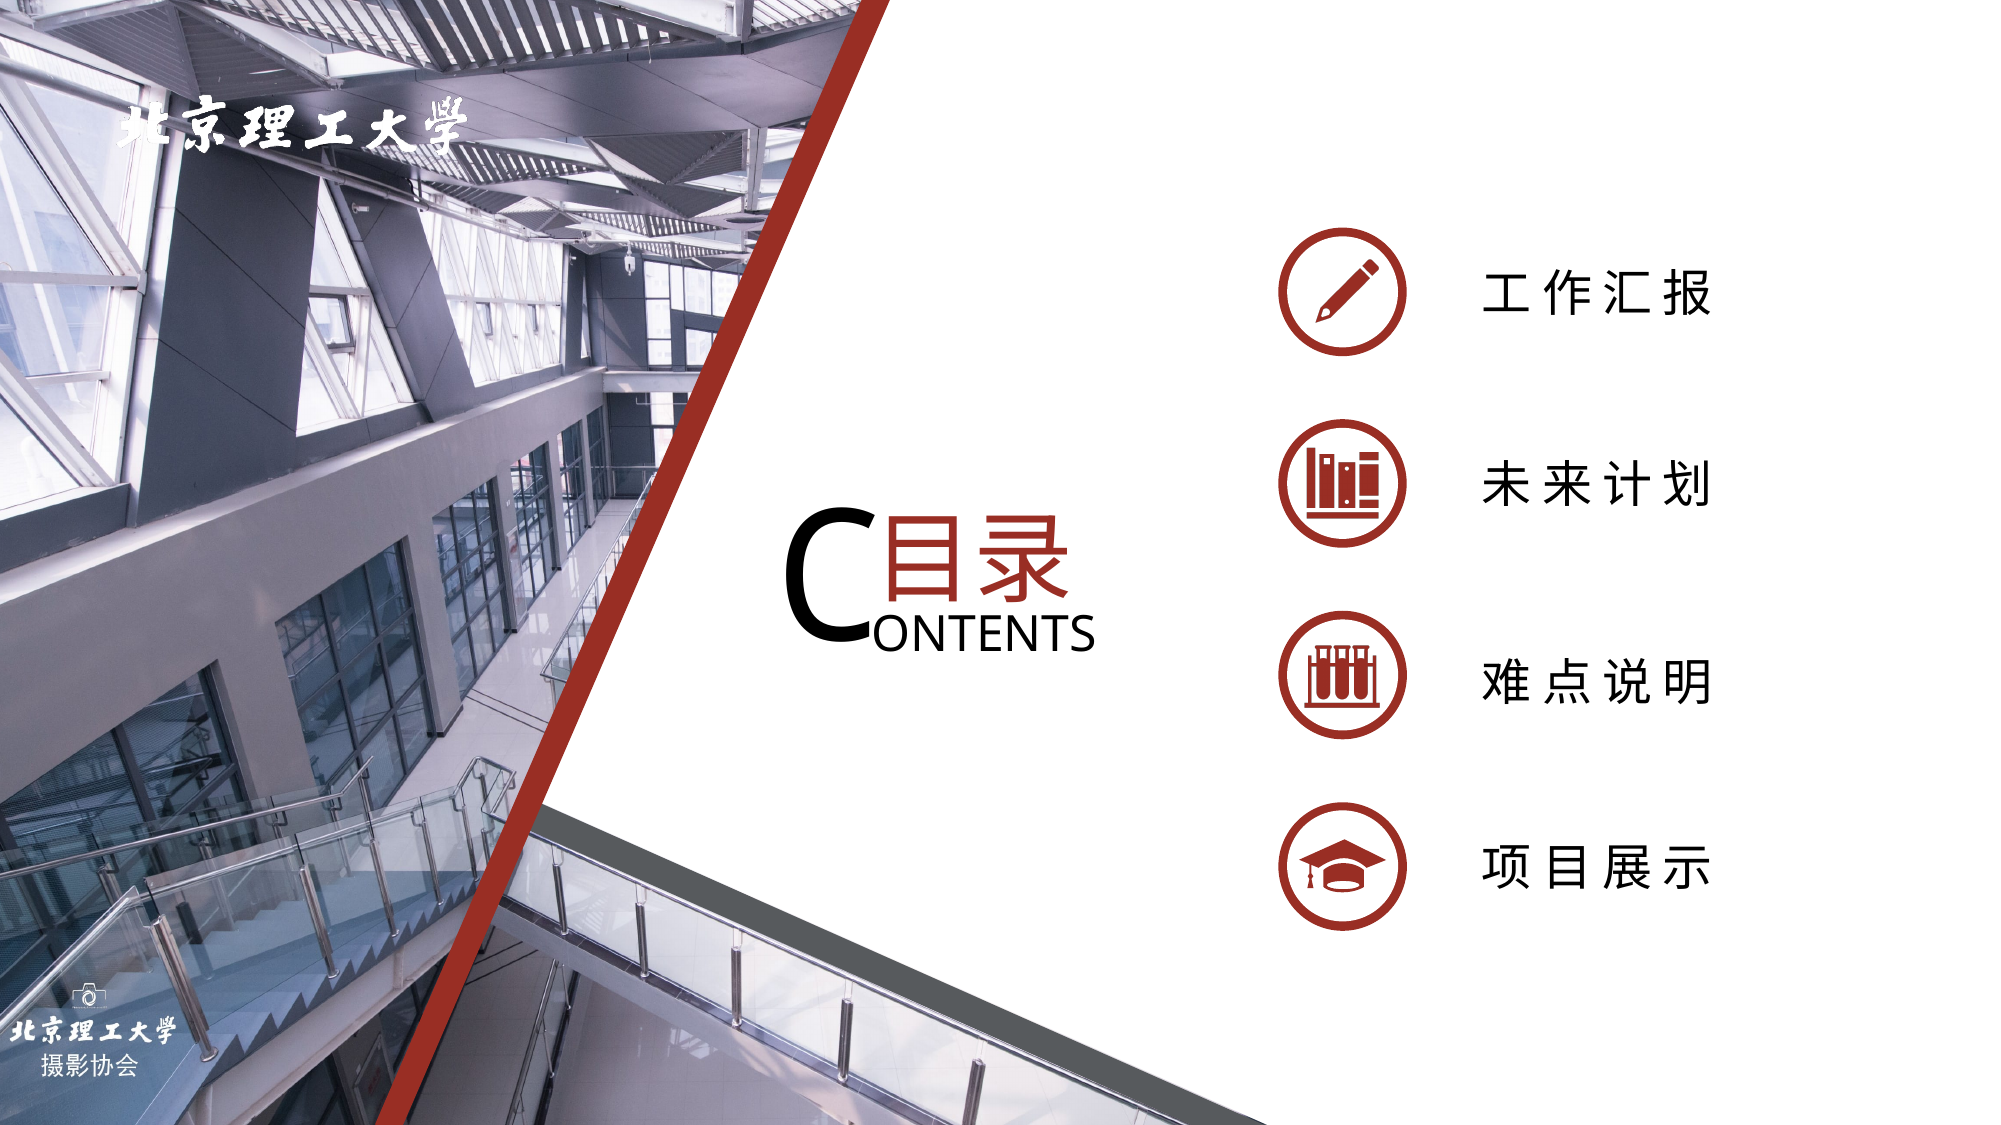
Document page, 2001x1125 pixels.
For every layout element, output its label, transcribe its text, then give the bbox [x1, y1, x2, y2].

text_box 项目展示 [1466, 827, 1728, 903]
picture [107, 83, 474, 159]
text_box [1295, 802, 1407, 931]
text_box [1295, 610, 1407, 740]
text_box 难点说明 [1466, 643, 1728, 719]
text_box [1295, 419, 1407, 548]
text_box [0, 0, 1295, 1125]
text_box 未来计划 [1466, 445, 1728, 521]
text_box 工作汇报 [1466, 253, 1728, 329]
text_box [1295, 227, 1407, 357]
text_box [759, 449, 1120, 688]
